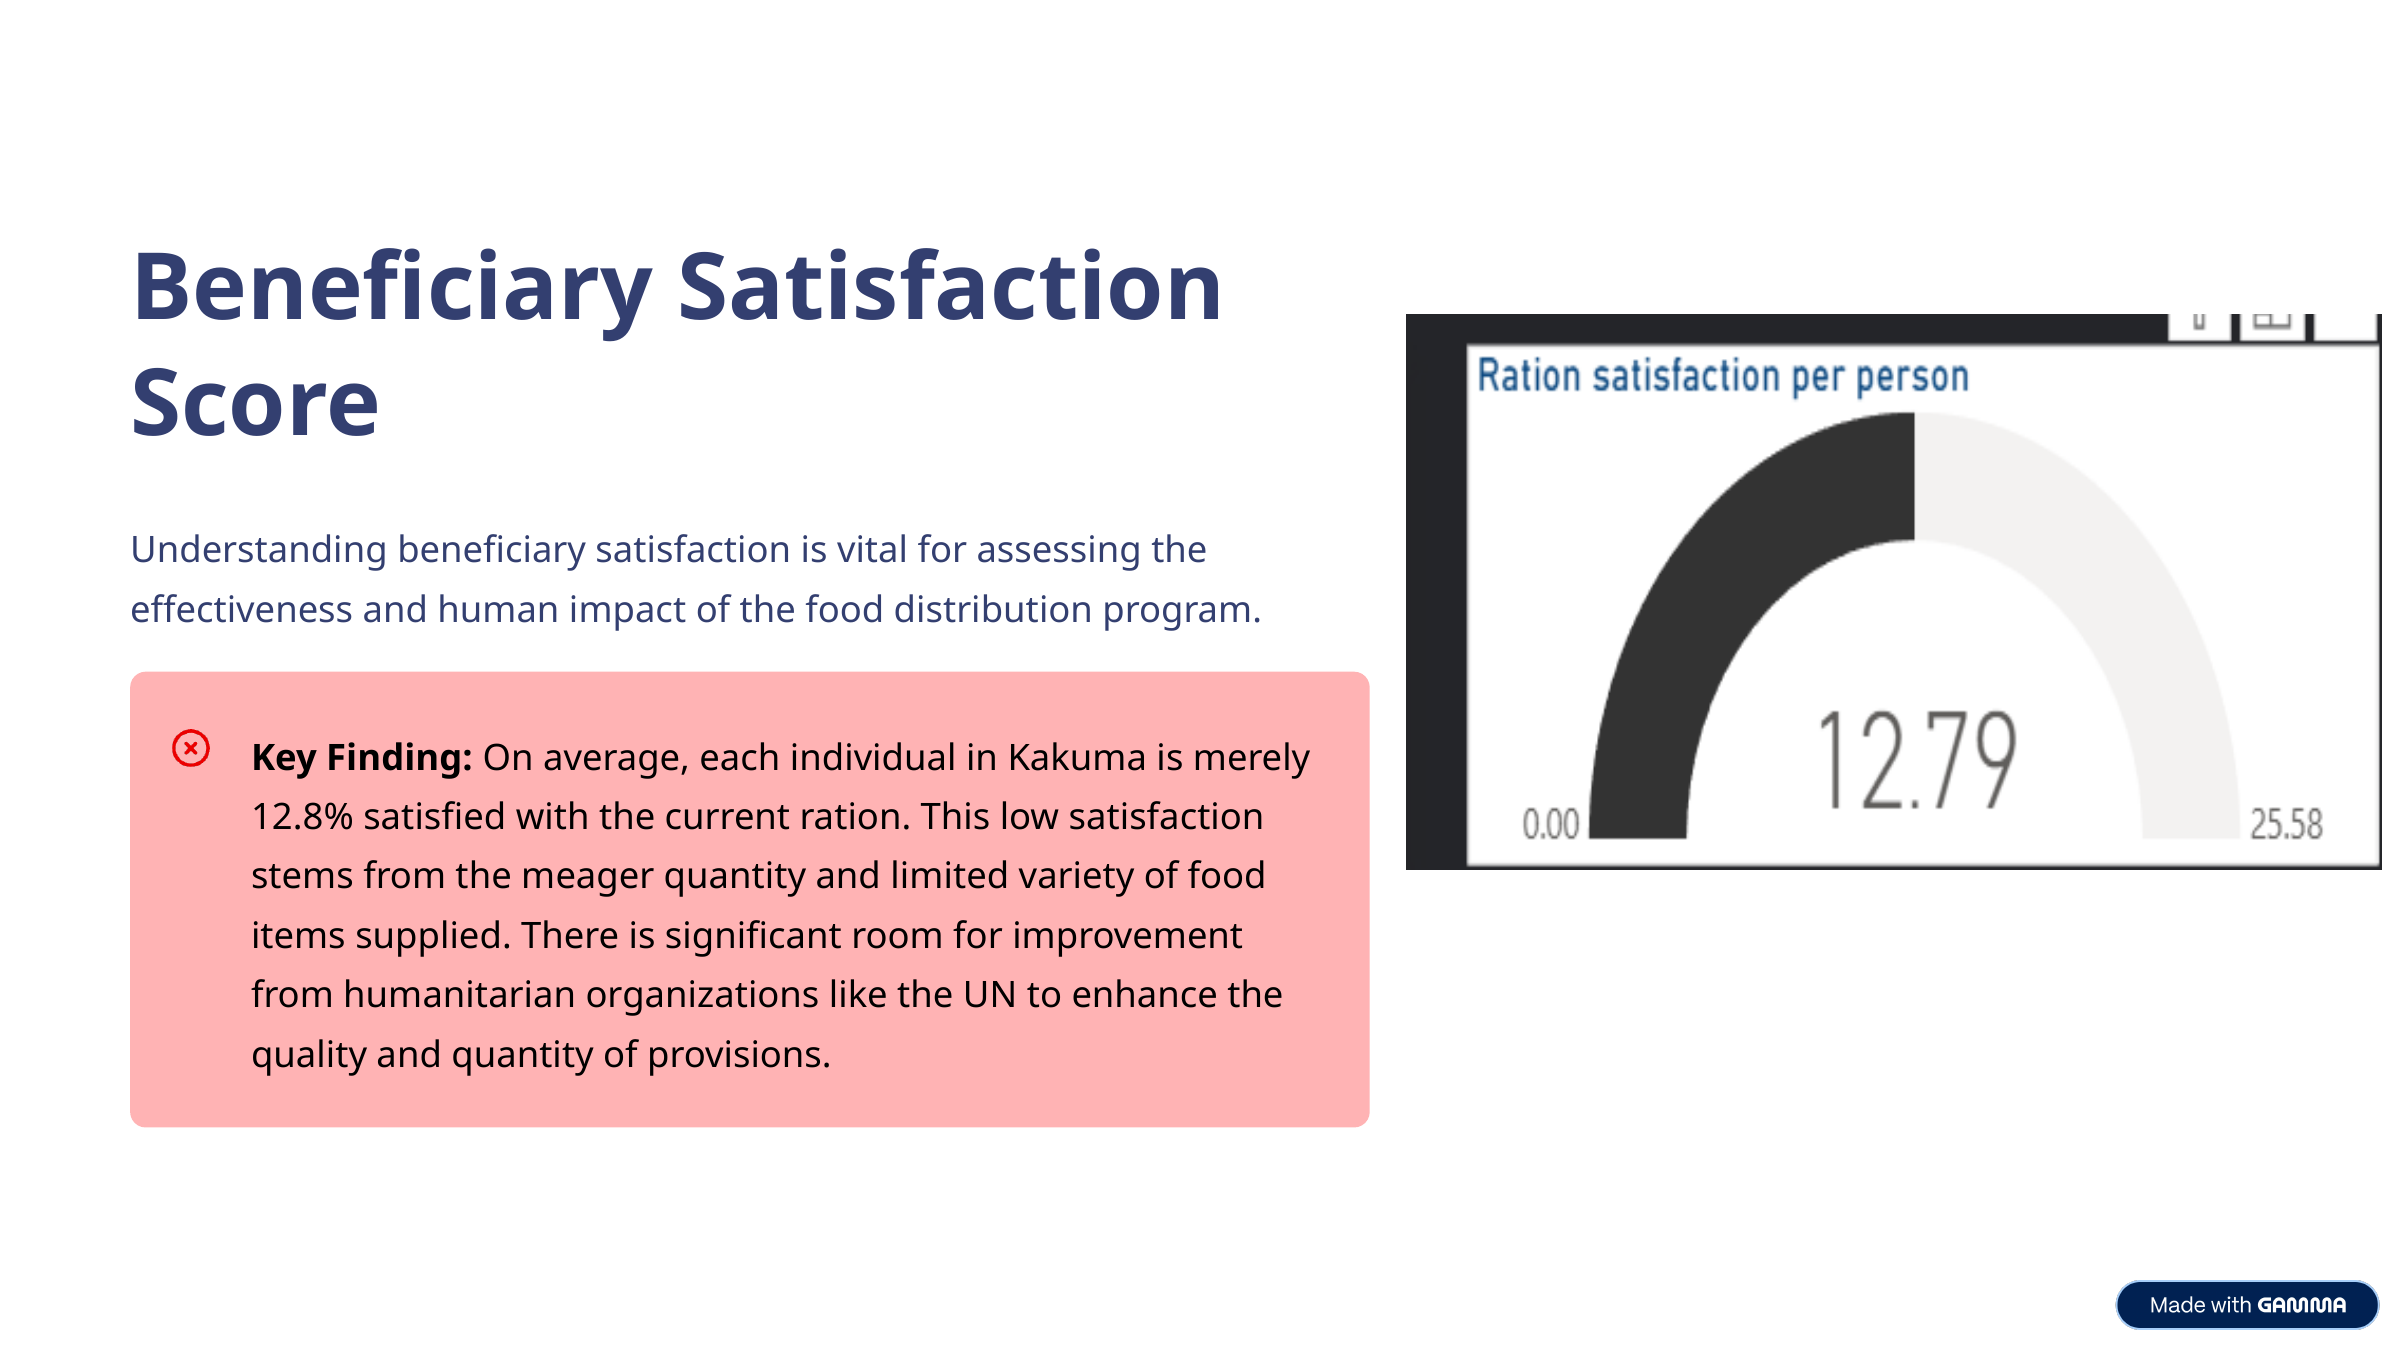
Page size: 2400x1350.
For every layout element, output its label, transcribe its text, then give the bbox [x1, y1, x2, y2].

picture [2106, 1271, 2389, 1339]
text_box Understanding beneficiary satisfaction is vital for assessing the effectiveness and human impact of the food distribution program. [130, 510, 1370, 630]
picture [167, 729, 214, 767]
text_box Key Finding: On average, each individual in Kakuma is merely 12.8% satisfied with the current ration. This low satisfaction stems from the meager quantity and limited variety of food items supplied. There is significant room for improvement from humanitarian organizations like the UN to enhance the quality and quantity of provisions. [251, 718, 1333, 1076]
text_box [130, 671, 1370, 1128]
text_box Beneficiary Satisfaction Score [130, 222, 1370, 455]
picture [1406, 314, 2382, 870]
